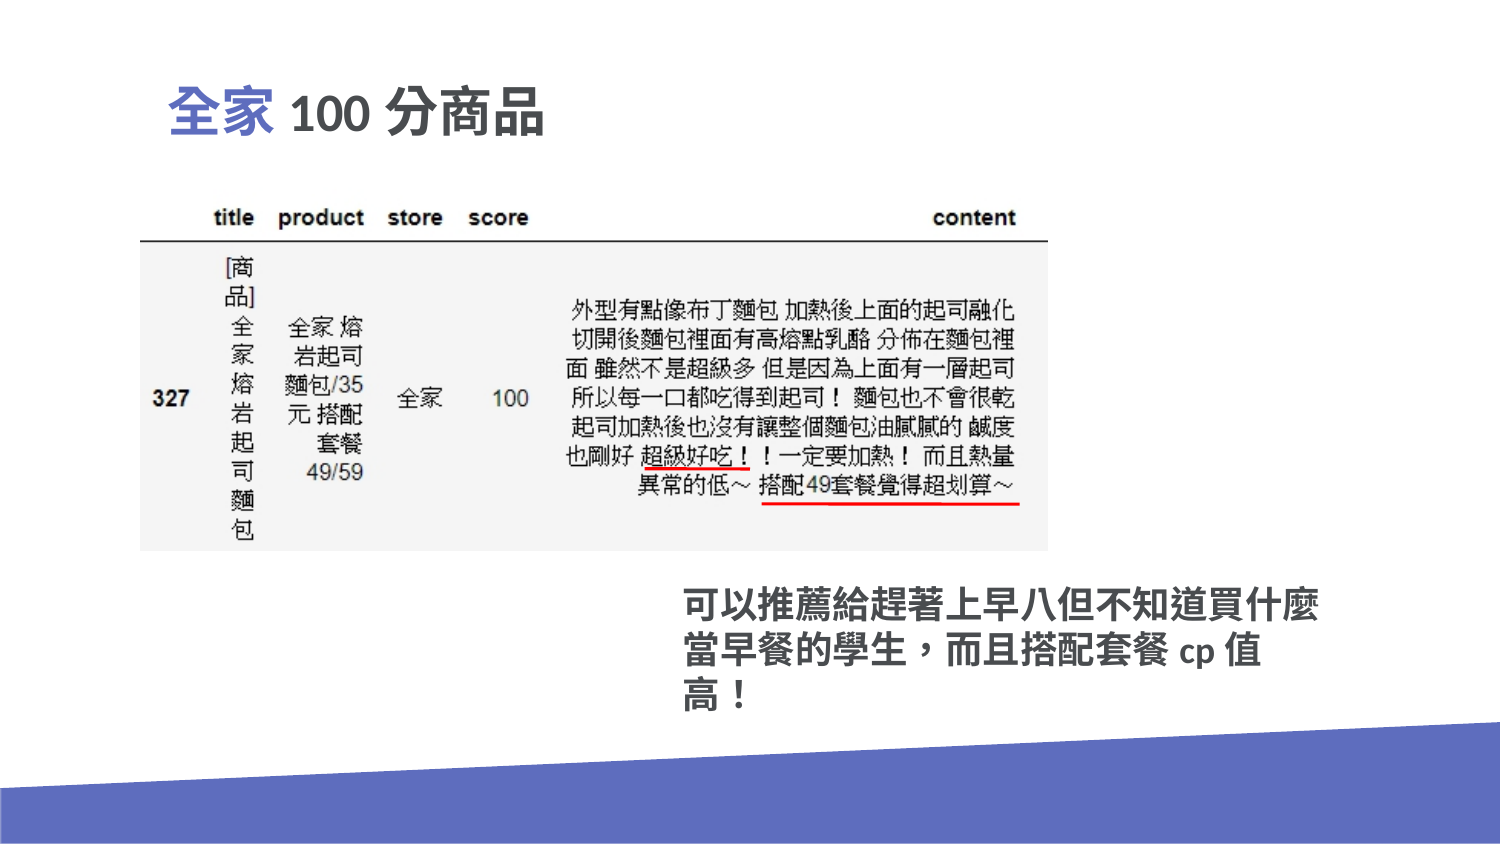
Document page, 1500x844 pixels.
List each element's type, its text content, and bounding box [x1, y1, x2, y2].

picture [0, 0, 1500, 788]
text_box 全家100分商品 [152, 70, 985, 152]
text_box 可以推薦給趕著上早八但不知道買什麼當早餐的學生，而且搭配套餐cp值高！ [667, 573, 1336, 680]
